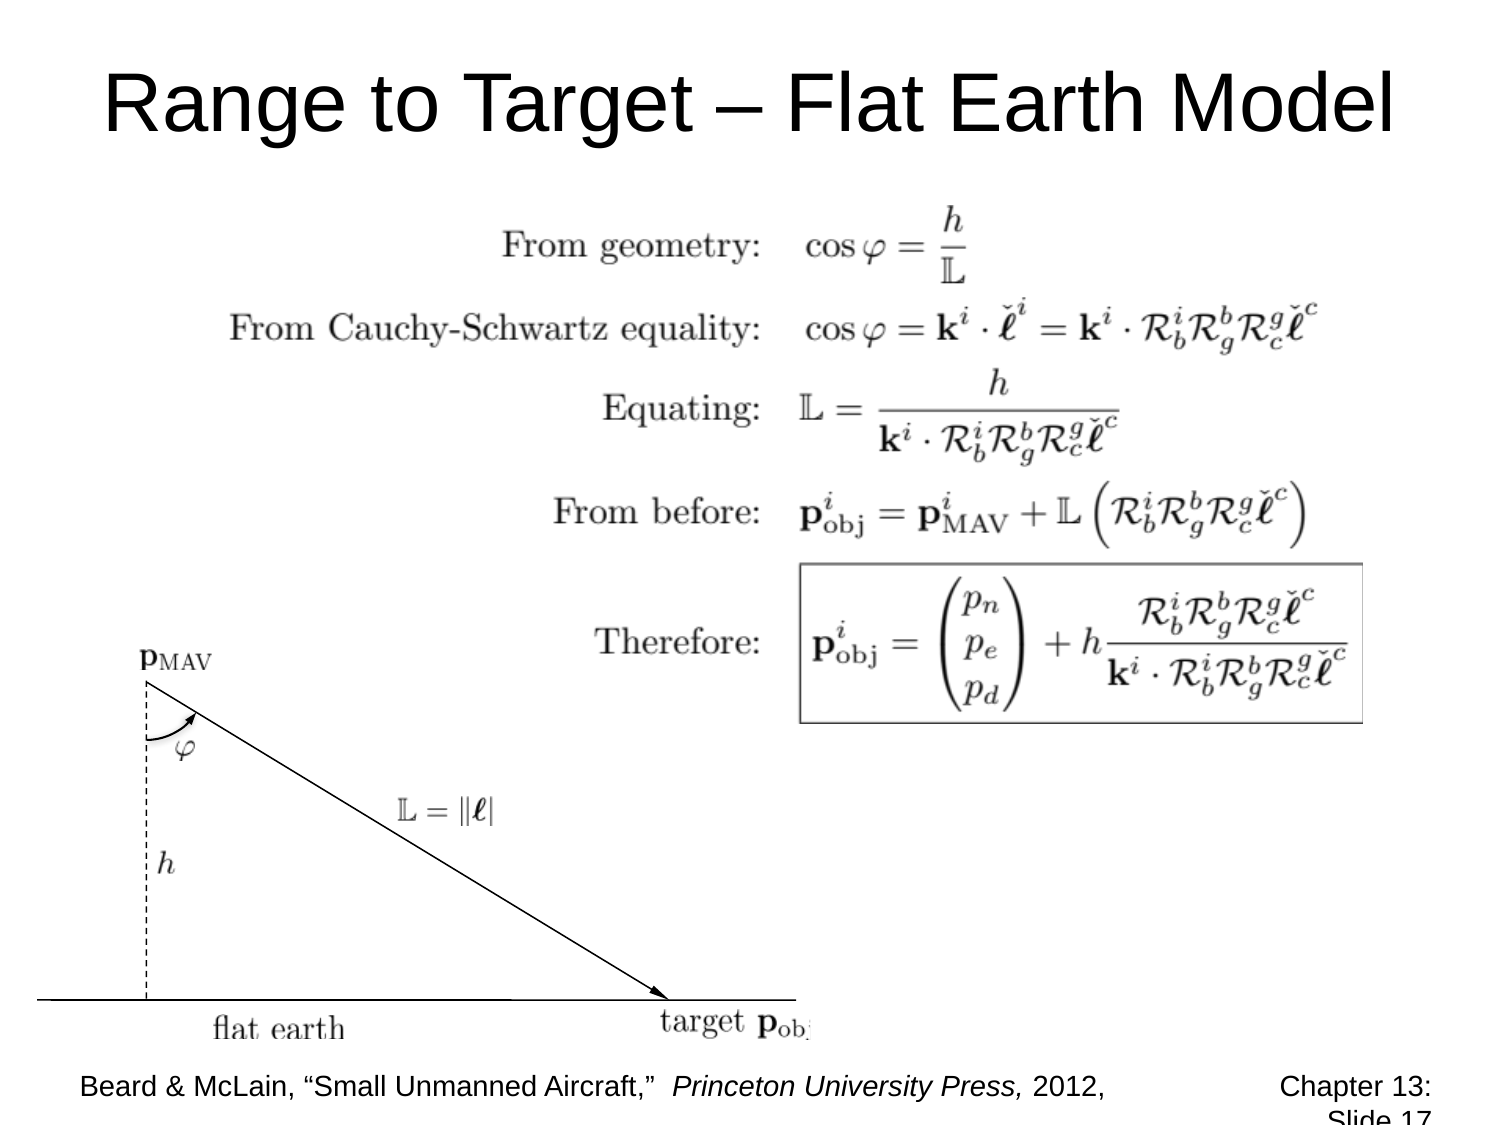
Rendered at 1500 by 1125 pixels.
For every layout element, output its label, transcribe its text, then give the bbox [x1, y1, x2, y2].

title Range to Target – Flat Earth Model [74, 36, 1426, 161]
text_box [36, 621, 811, 1041]
picture [229, 204, 1364, 725]
